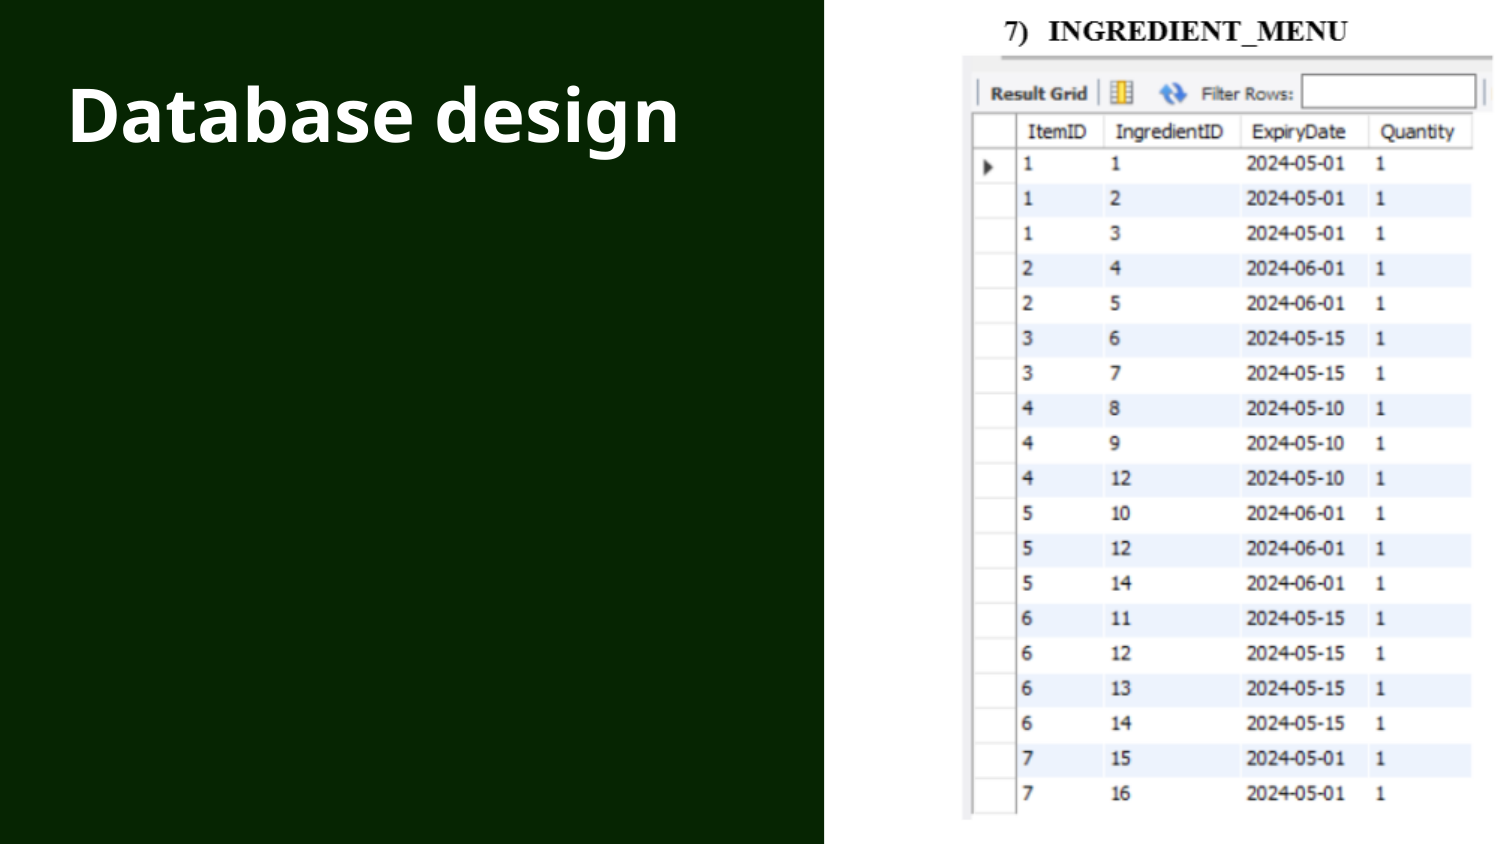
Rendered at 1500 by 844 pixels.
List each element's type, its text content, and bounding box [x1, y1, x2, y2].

title Database design [51, 48, 945, 180]
text_box [0, 0, 825, 844]
picture [950, 0, 1500, 844]
